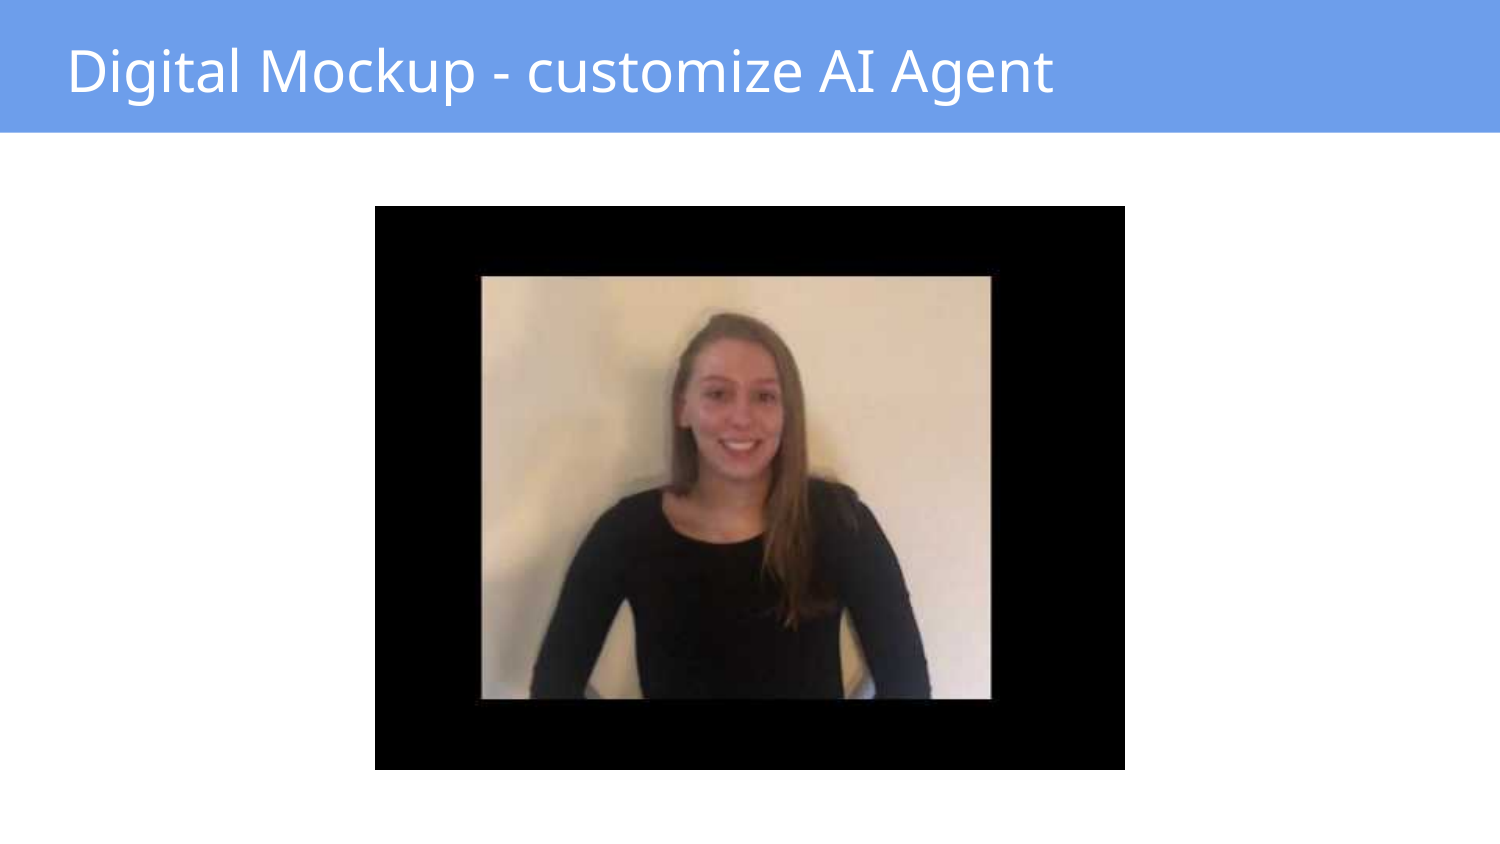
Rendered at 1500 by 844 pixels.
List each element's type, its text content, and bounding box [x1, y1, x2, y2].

picture [374, 206, 1126, 770]
text_box [0, 0, 1500, 133]
text_box Digital Mockup - customize AI Agent [51, 19, 1449, 114]
